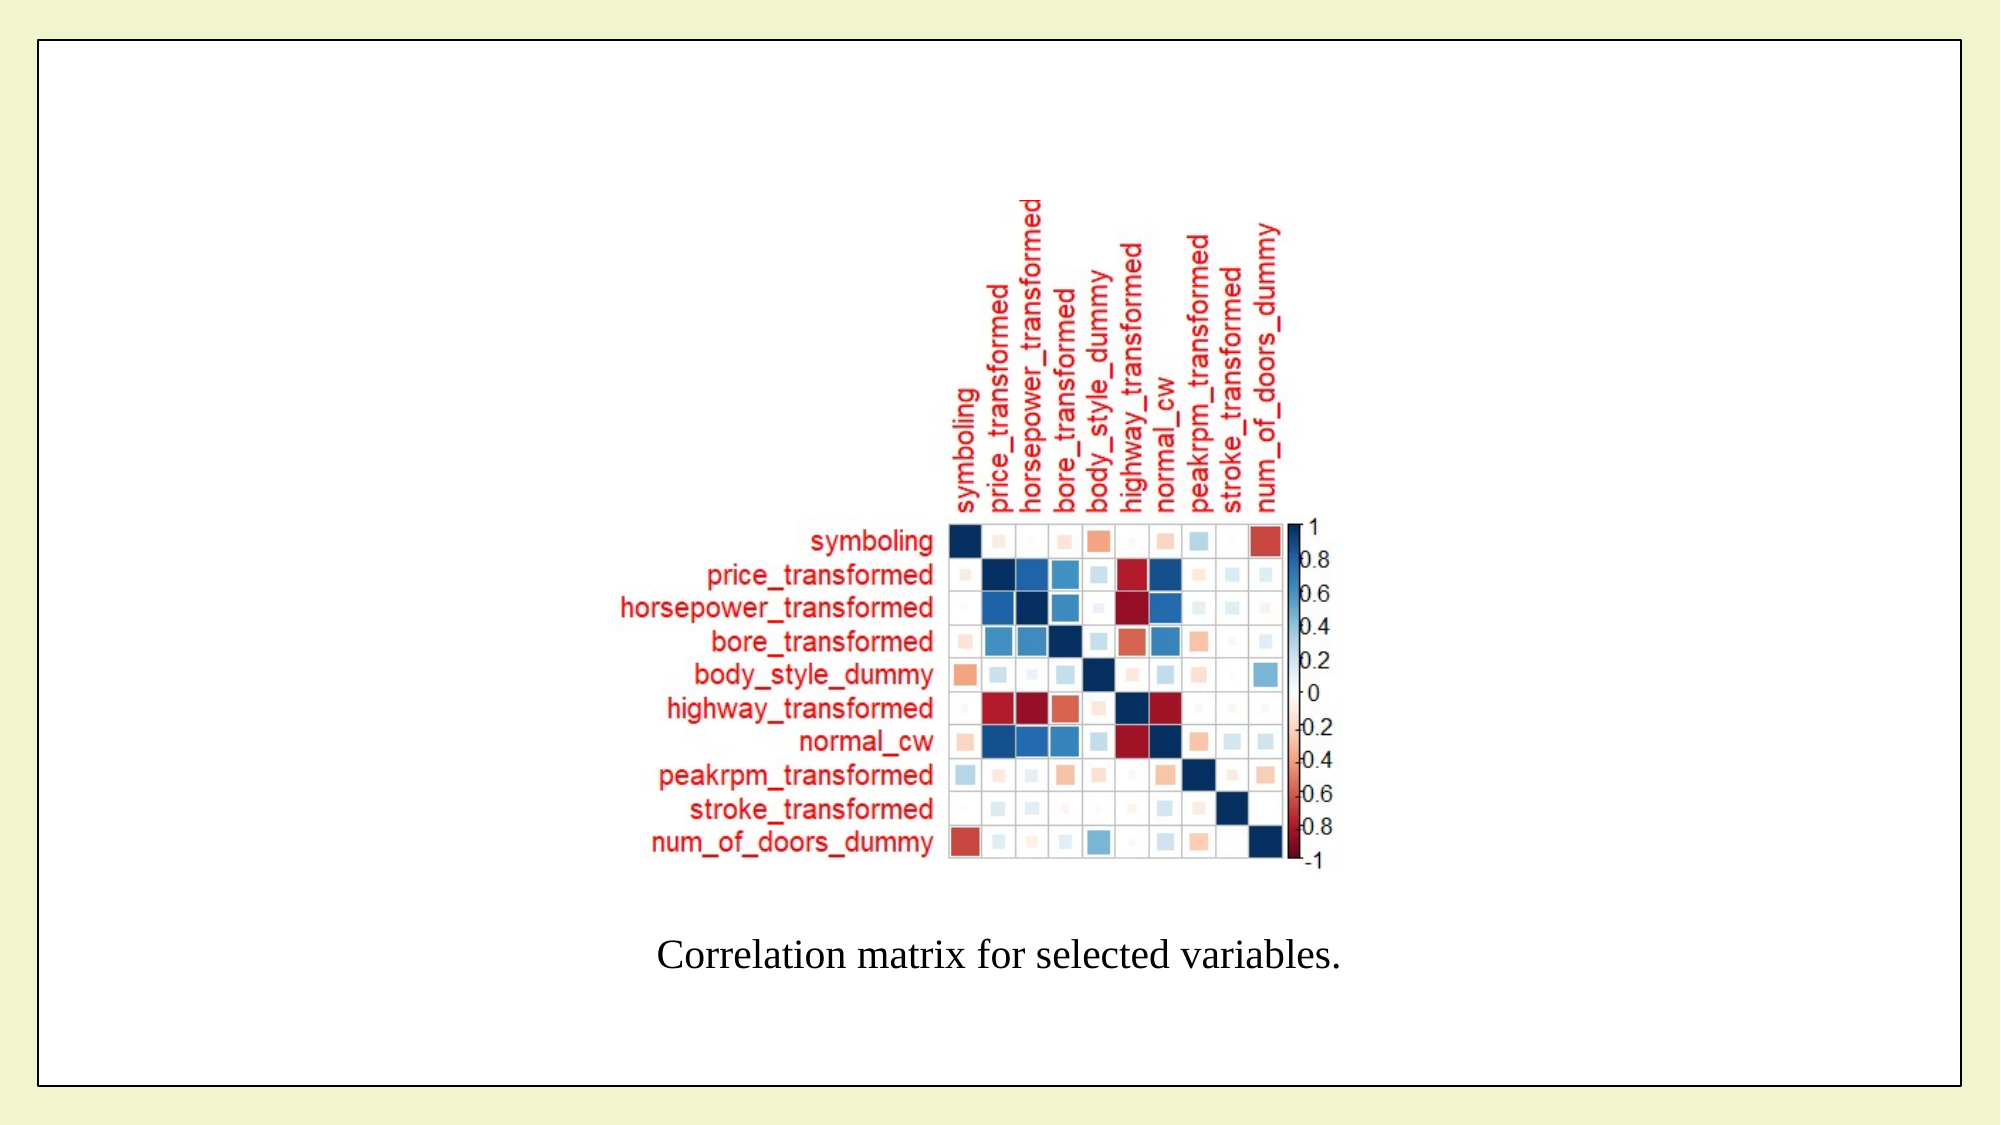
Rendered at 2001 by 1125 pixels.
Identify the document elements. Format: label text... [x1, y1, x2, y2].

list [479, 200, 1478, 876]
text_box Correlation matrix for selected variables. [329, 919, 1670, 985]
